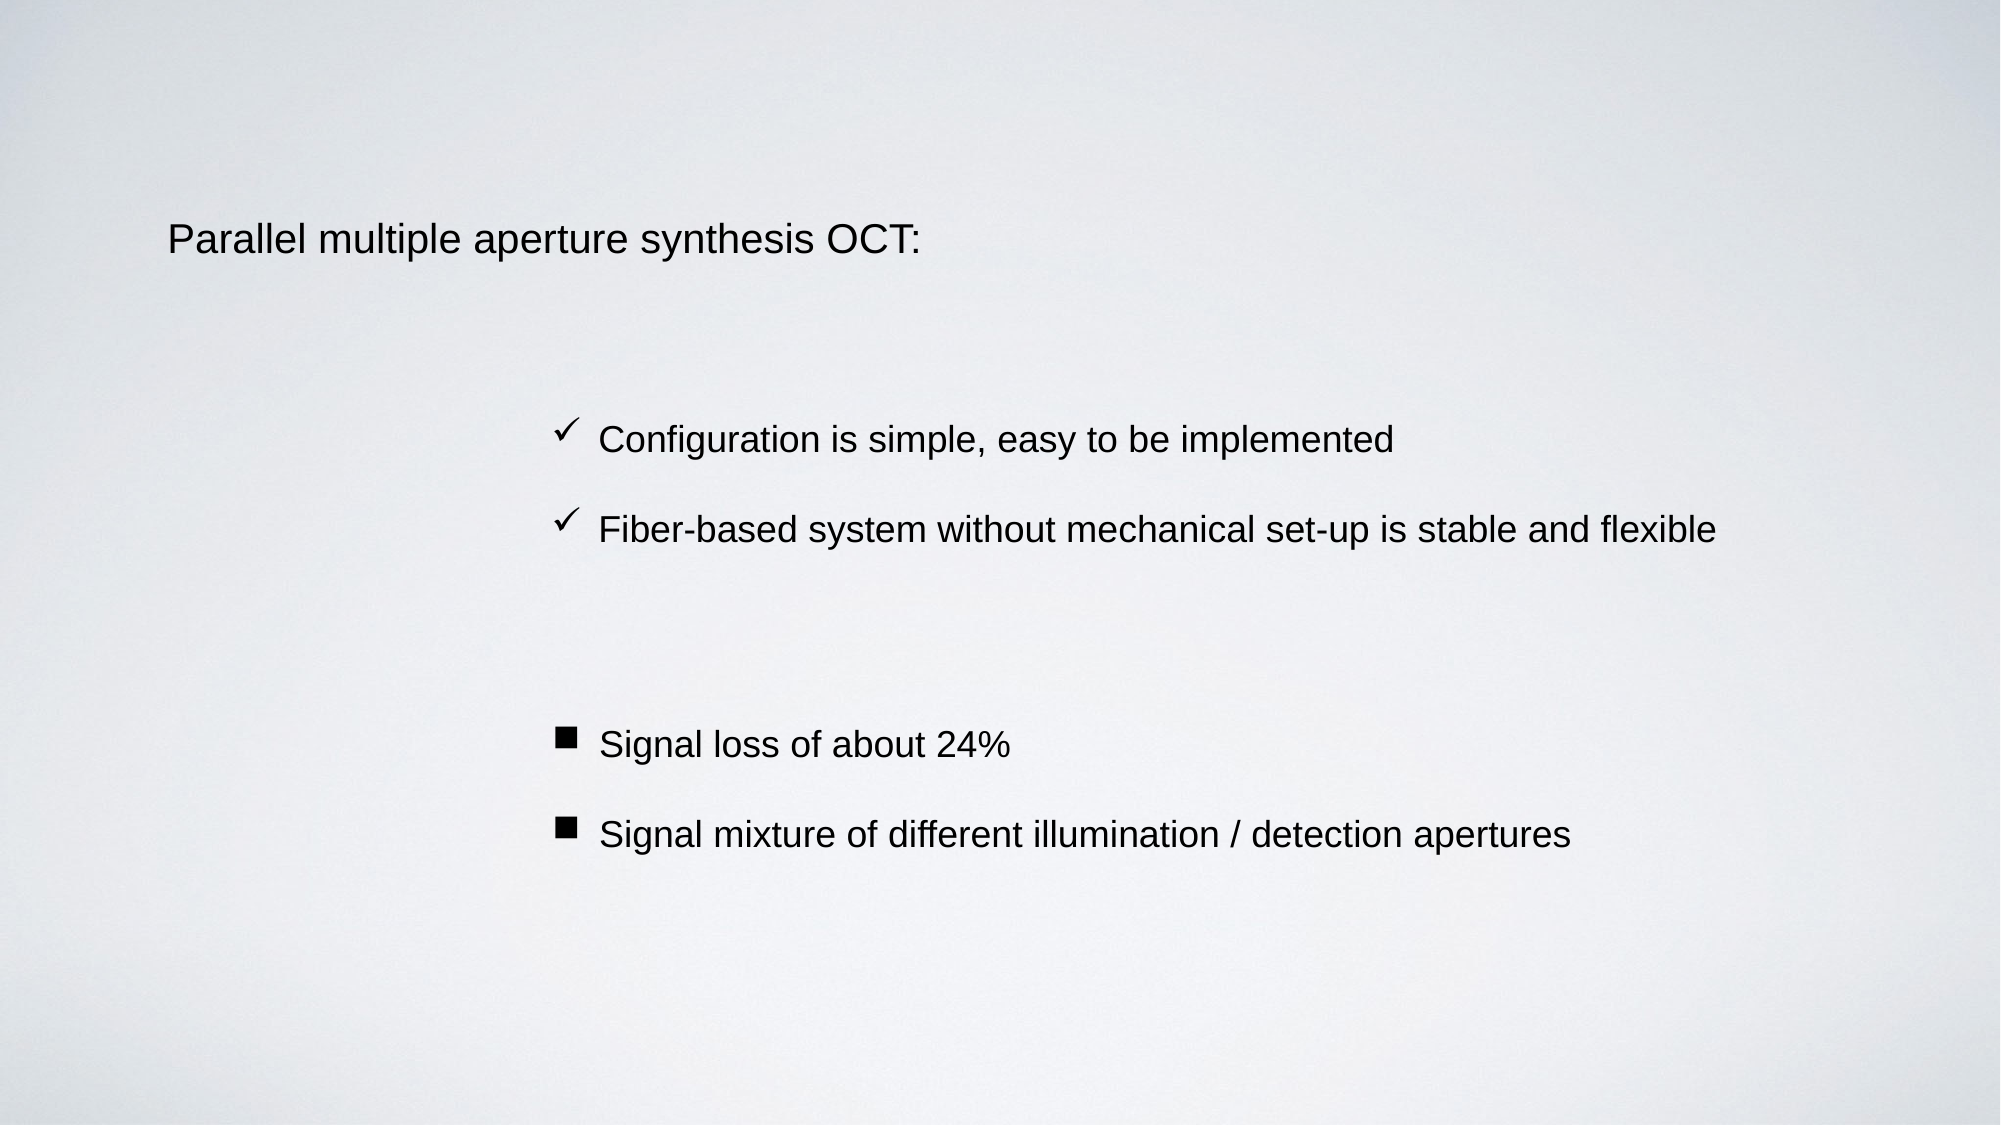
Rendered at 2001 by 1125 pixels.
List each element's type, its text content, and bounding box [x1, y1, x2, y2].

text_box Configuration is simple, easy to be implemented Fiber-based system without mechanical set-up is stable and flexible [536, 408, 1775, 558]
text_box Signal loss of about 24% Signal mixture of different illumination / detection apertures [537, 712, 1825, 863]
picture [0, 0, 2001, 1125]
text_box Parallel multiple aperture synthesis OCT: [152, 204, 941, 270]
